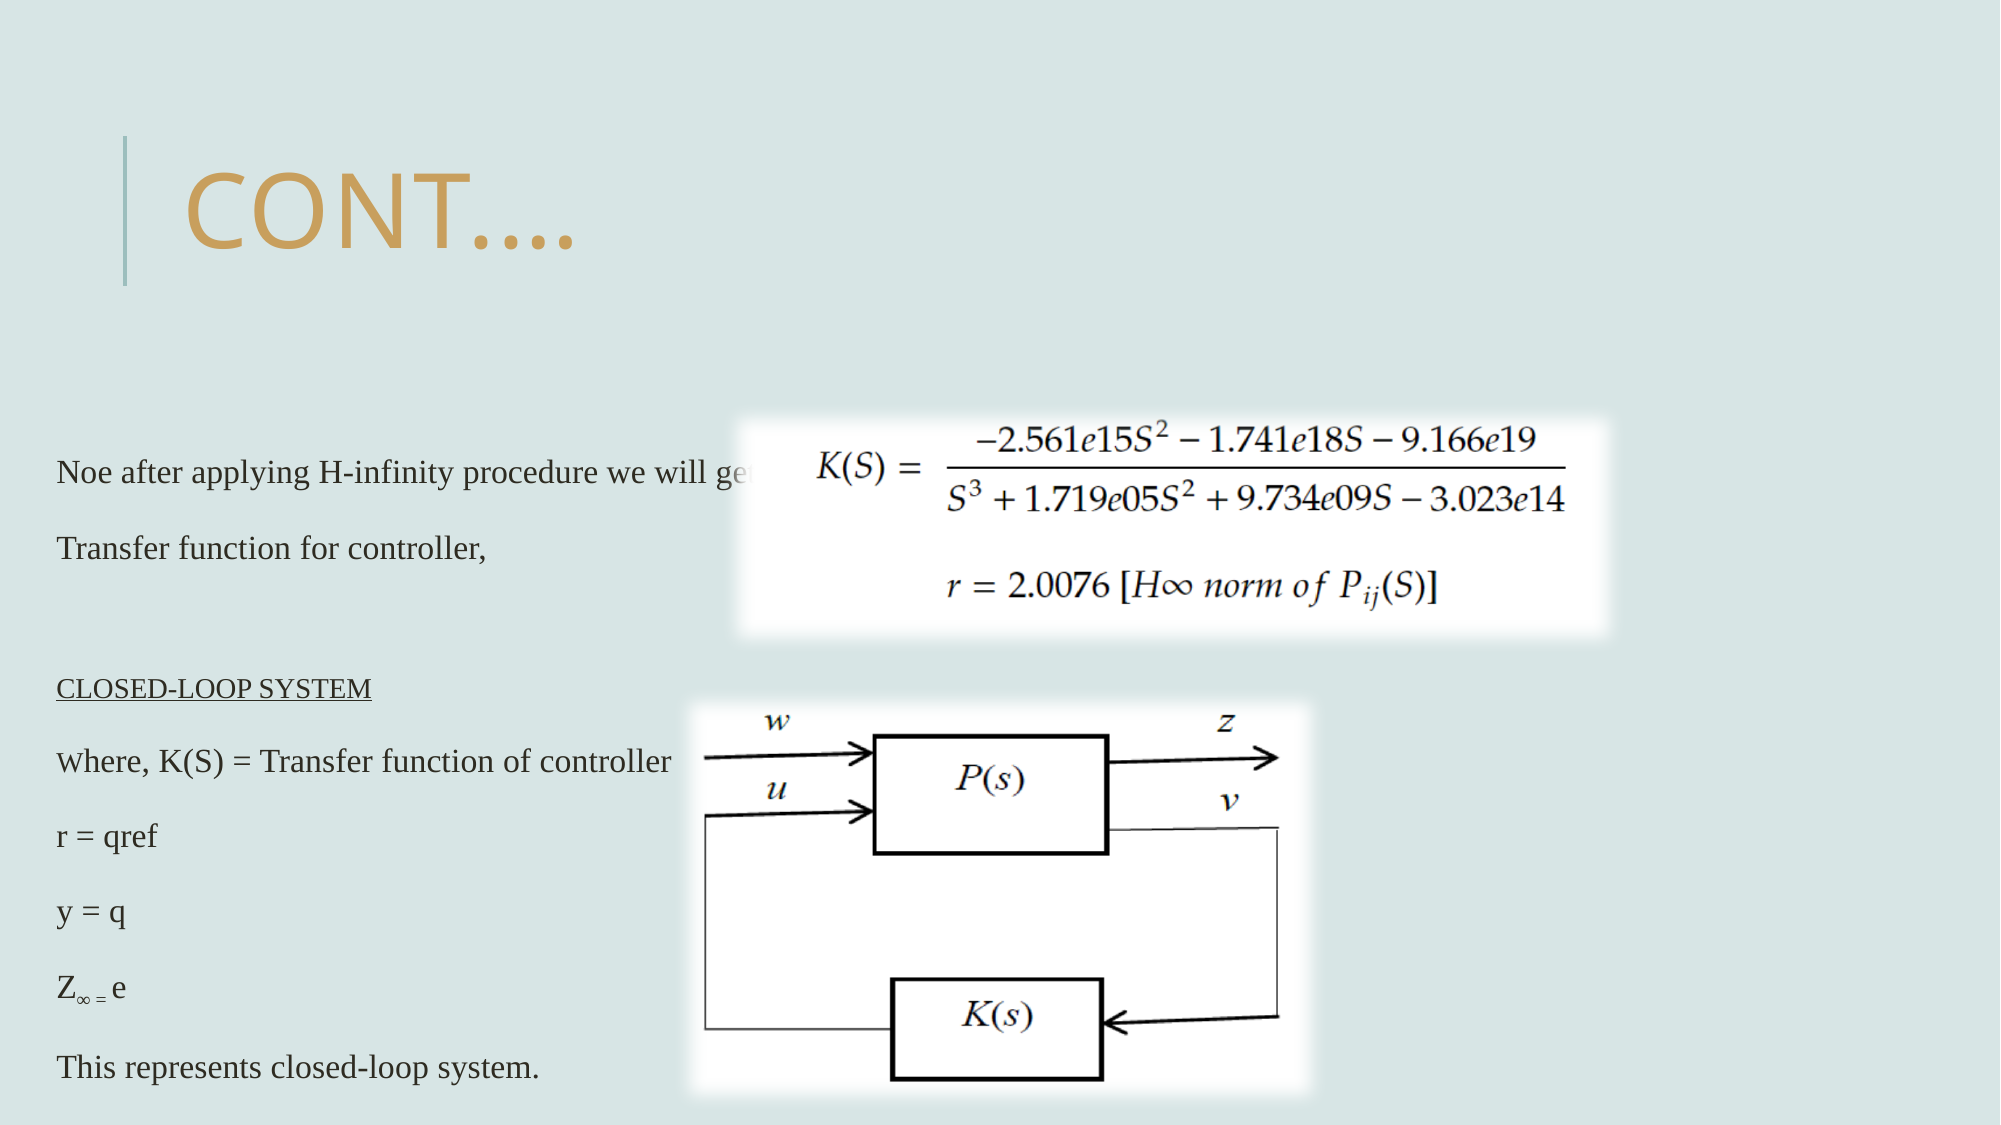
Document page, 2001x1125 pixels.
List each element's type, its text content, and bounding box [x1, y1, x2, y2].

title Cont.… [168, 96, 1763, 342]
picture [670, 684, 1330, 1113]
picture [720, 401, 1626, 654]
list Noe after applying H-infinity procedure we will get, Transfer function for controller, CLOSED-LOOP SYSTEM Where, K(S) = Transfer function of controller r = qref y = q Z∞ = e This represents closed-loop system. [32, 373, 1968, 1100]
